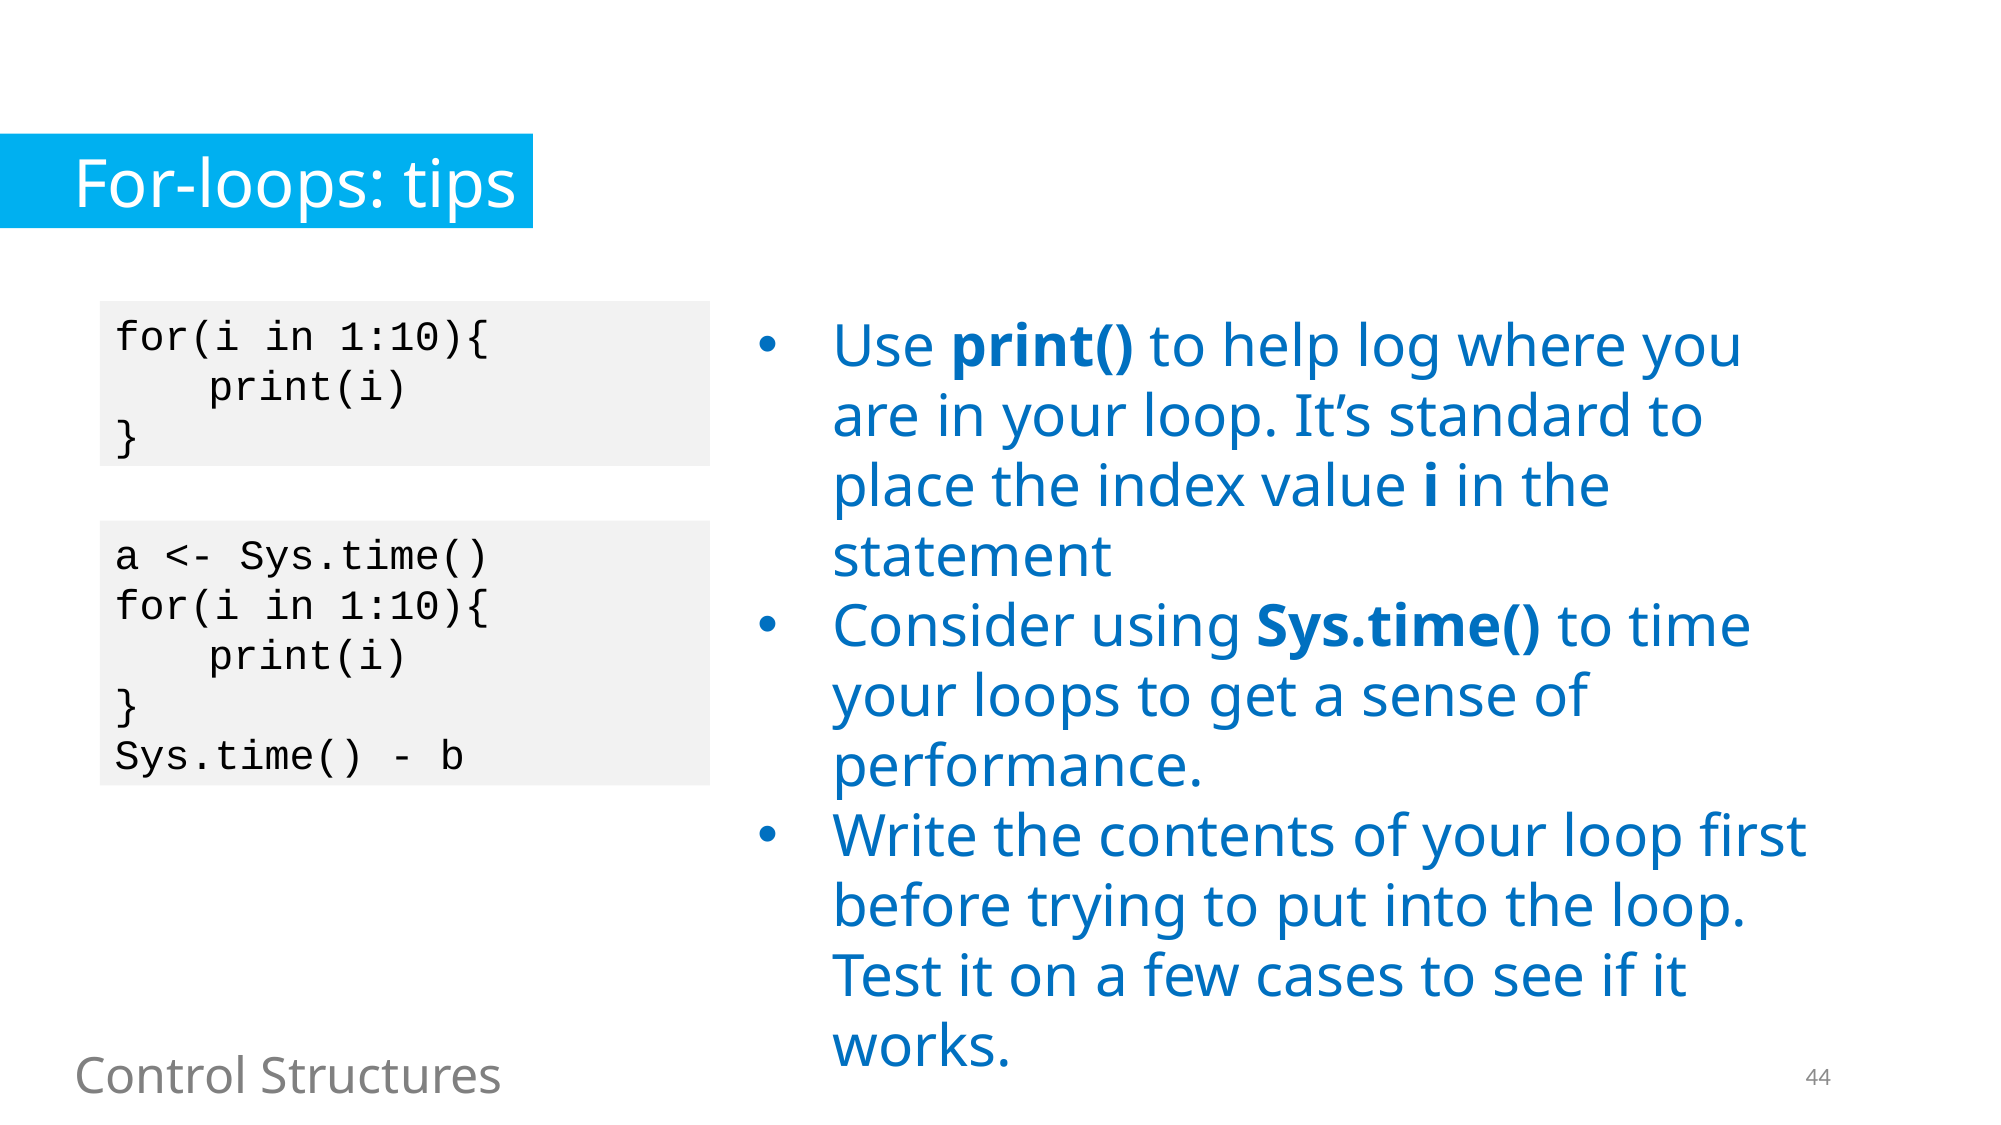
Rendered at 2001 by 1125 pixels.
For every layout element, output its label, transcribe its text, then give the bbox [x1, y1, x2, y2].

text_box For-loops: tips [0, 133, 533, 229]
text_box Use print() to help log where you are in your loop. It’s standard to place the index value i in the statement Consider using Sys.time() to time your loops to get a sense of performance. Write the contents of your loop first before trying to put into the loop. Test it on a few cases to see if it works. [742, 301, 1846, 1086]
text_box a <- Sys.time() for(i in 1:10){ print(i) } Sys.time() - b [99, 520, 710, 786]
text_box for(i in 1:10){ print(i) } [99, 301, 710, 466]
slide_number 44 [1529, 1045, 1847, 1106]
text_box Control Structures [59, 1036, 1529, 1111]
